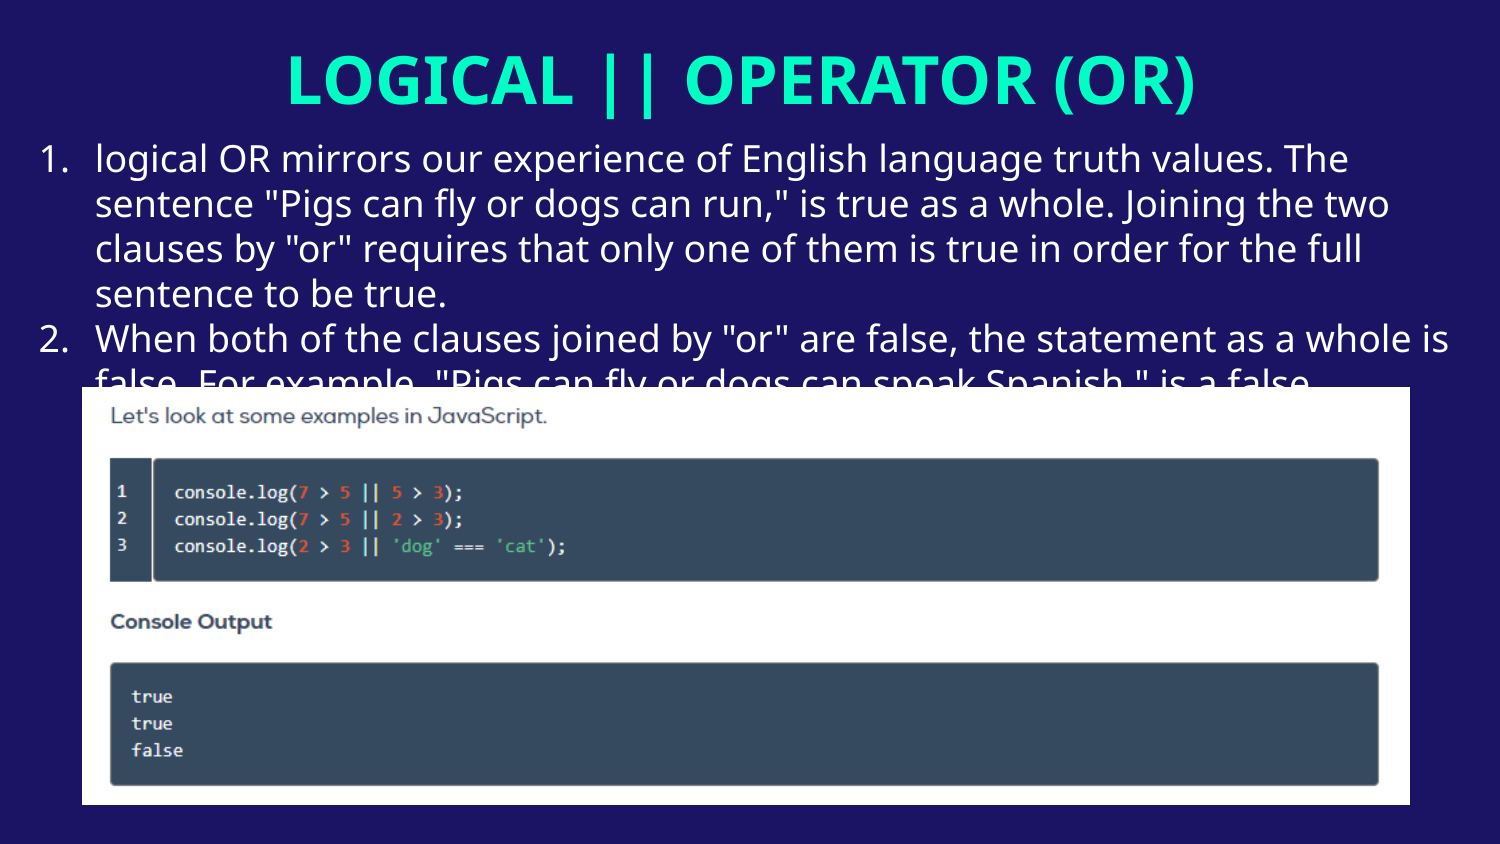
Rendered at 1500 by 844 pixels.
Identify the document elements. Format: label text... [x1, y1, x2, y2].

picture [82, 387, 1410, 806]
title LOGICAL || OPERATOR (OR) [200, 22, 1282, 120]
subtitle logical OR mirrors our experience of English language truth values. The sentence "Pigs can fly or dogs can run," is true as a whole. Joining the two clauses by "or" requires that only one of them is true in order for the full sentence to be true. When both of the clauses joined by "or" are false, the statement as a whole is false. For example, "Pigs can fly or dogs can speak Spanish," is a false statement. [4, 120, 1500, 661]
